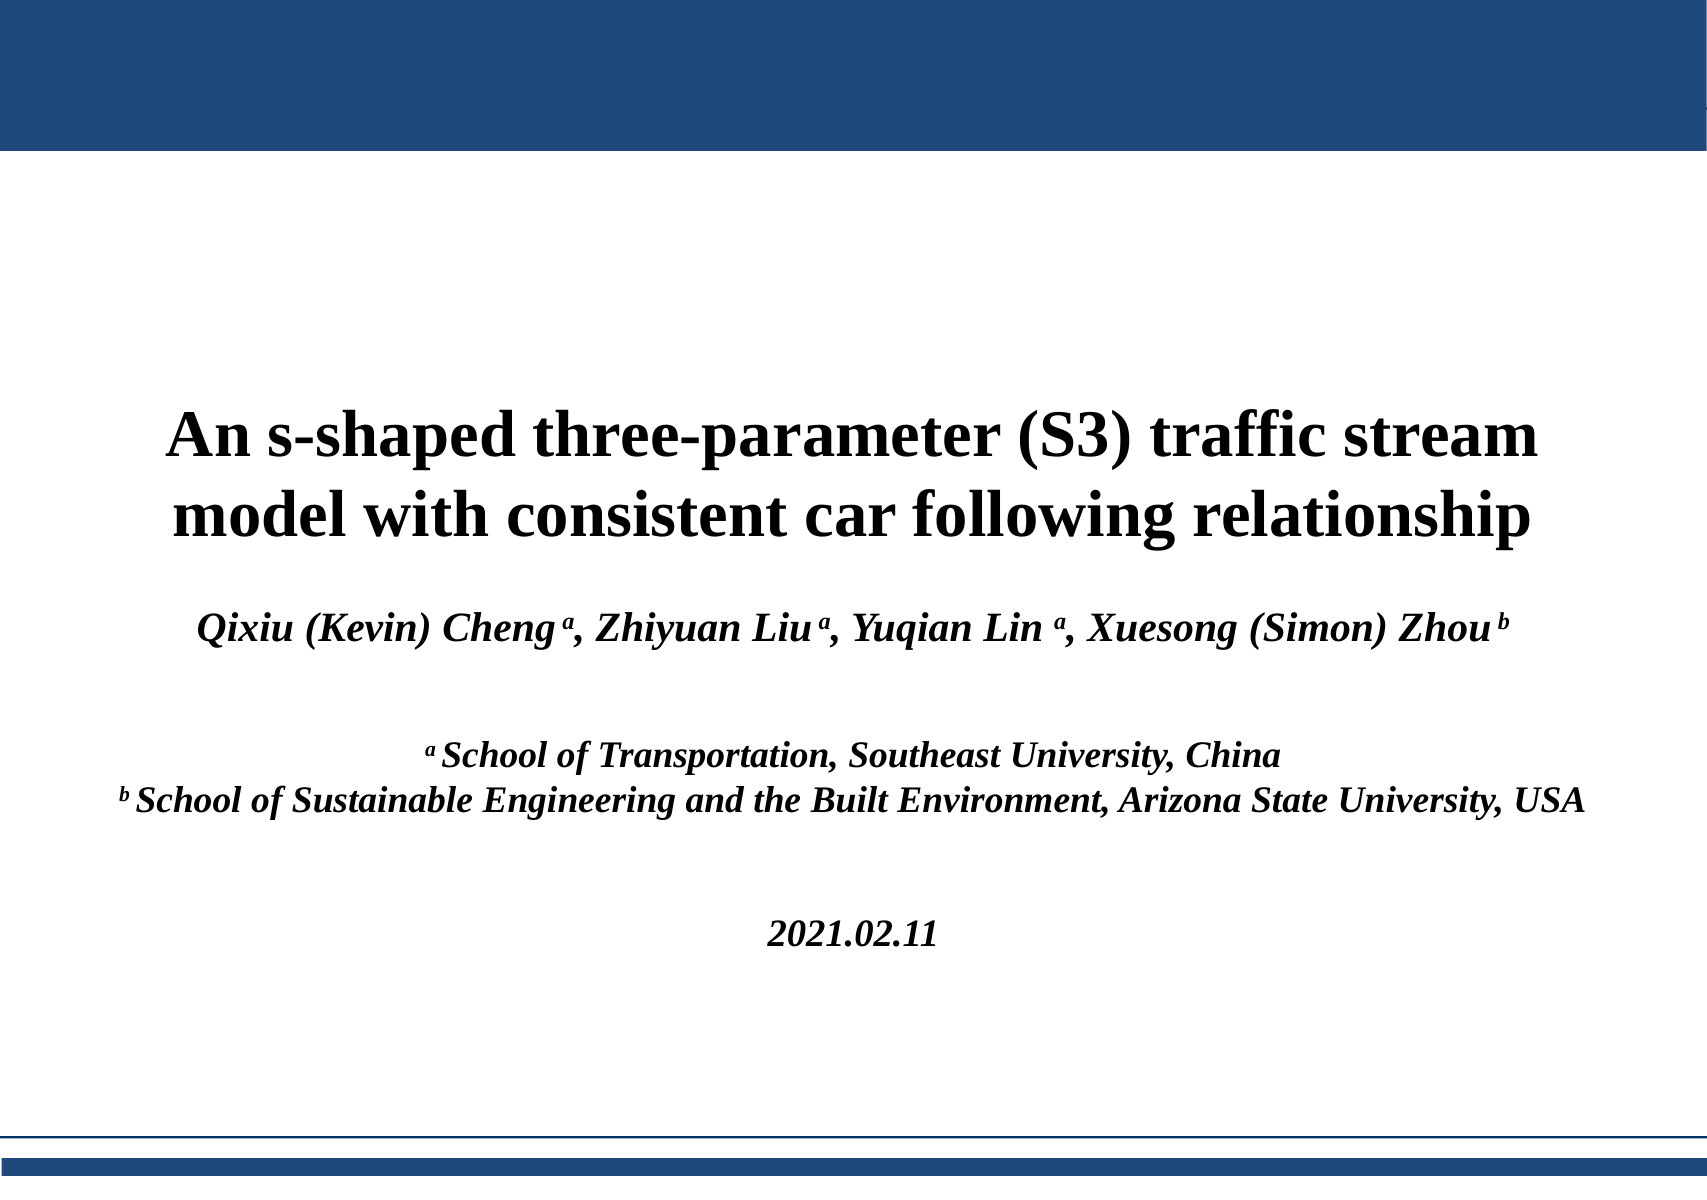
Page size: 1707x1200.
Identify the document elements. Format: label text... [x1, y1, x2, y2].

text_box An s-shaped three-parameter (S3) traffic stream model with consistent car following relationship Qixiu (Kevin) Cheng a, Zhiyuan Liu a, Yuqian Lin a, Xuesong (Simon) Zhou b a School of Transportation, Southeast University, China b School of Sustainable Engineering and the Built Environment, Arizona State University, USA 2021.02.11 [71, 382, 1636, 988]
